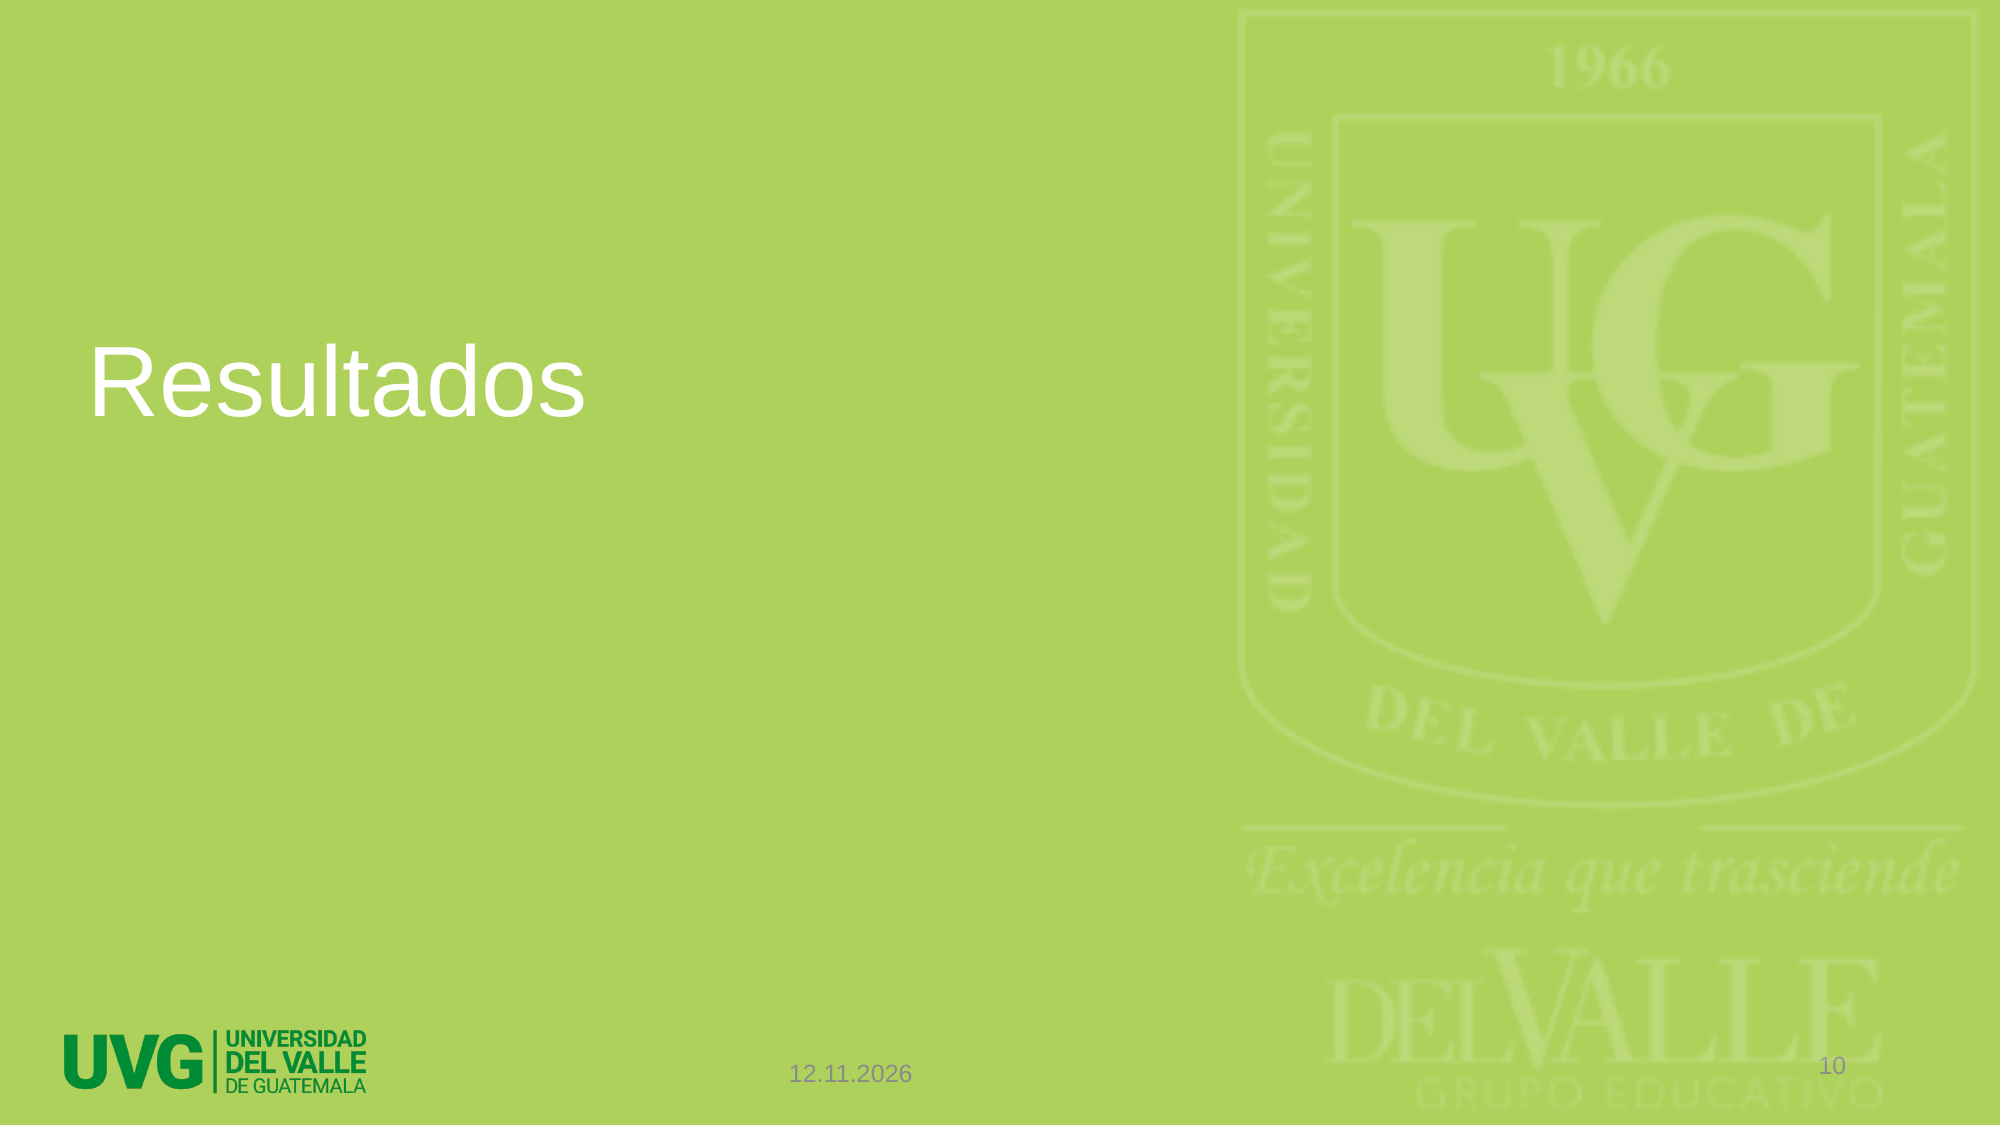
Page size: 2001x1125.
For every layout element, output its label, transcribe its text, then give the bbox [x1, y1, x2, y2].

slide_number 10 [1411, 1034, 1862, 1095]
title Resultados [72, 308, 1933, 546]
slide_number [773, 1042, 1224, 1103]
